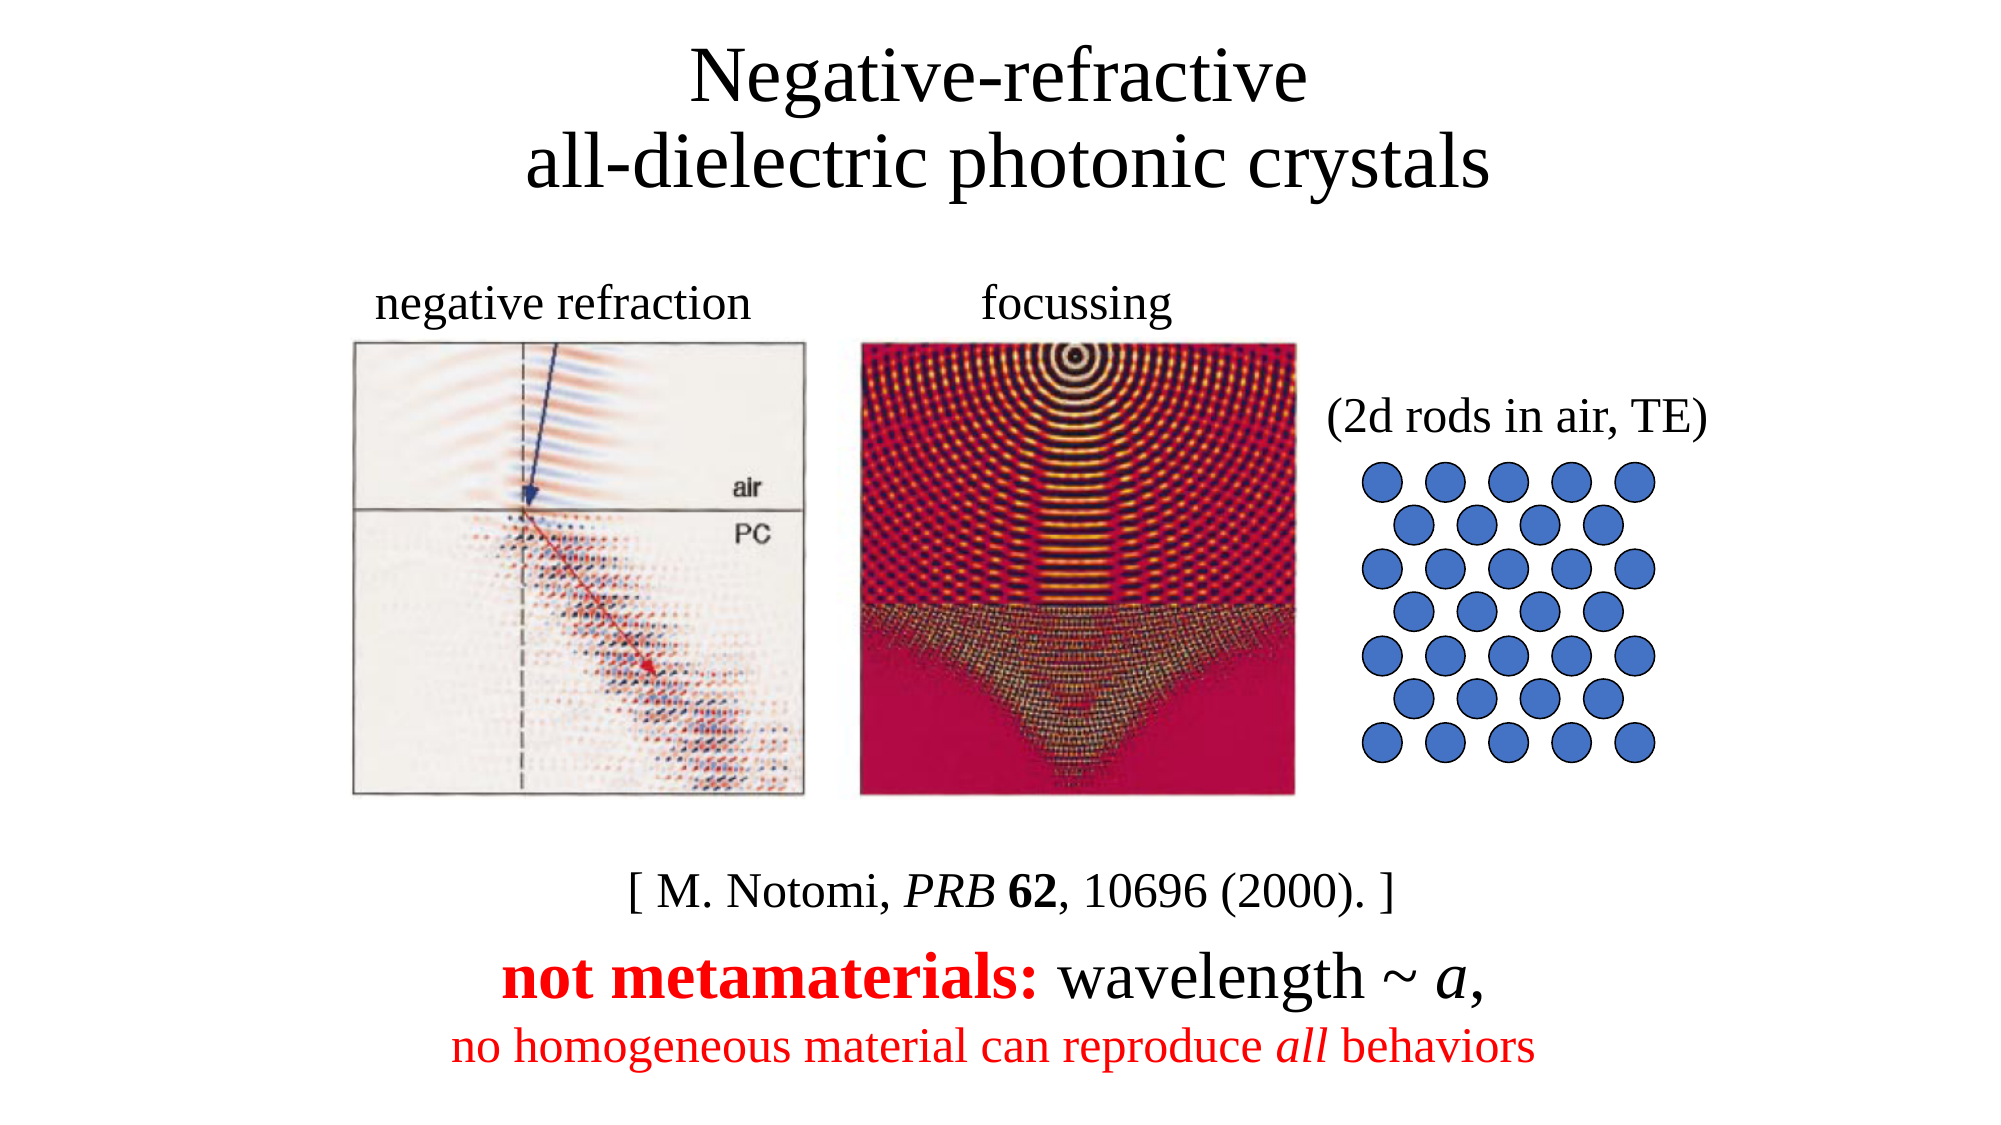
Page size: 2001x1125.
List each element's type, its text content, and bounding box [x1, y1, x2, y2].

text_box (2d rods in air, TE) [1311, 374, 1724, 450]
text_box focussing [965, 262, 1188, 337]
title Negative-refractive all-dielectric photonic crystals [287, 24, 1713, 213]
text_box [ M. Notomi, PRB 62, 10696 (2000). ] [612, 849, 1411, 924]
text_box negative refraction [360, 262, 767, 337]
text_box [1362, 462, 1655, 763]
picture [349, 337, 1301, 802]
text_box not metamaterials: wavelength ~ a, no homogeneous material can reproduce all behaviors [436, 924, 1551, 1080]
